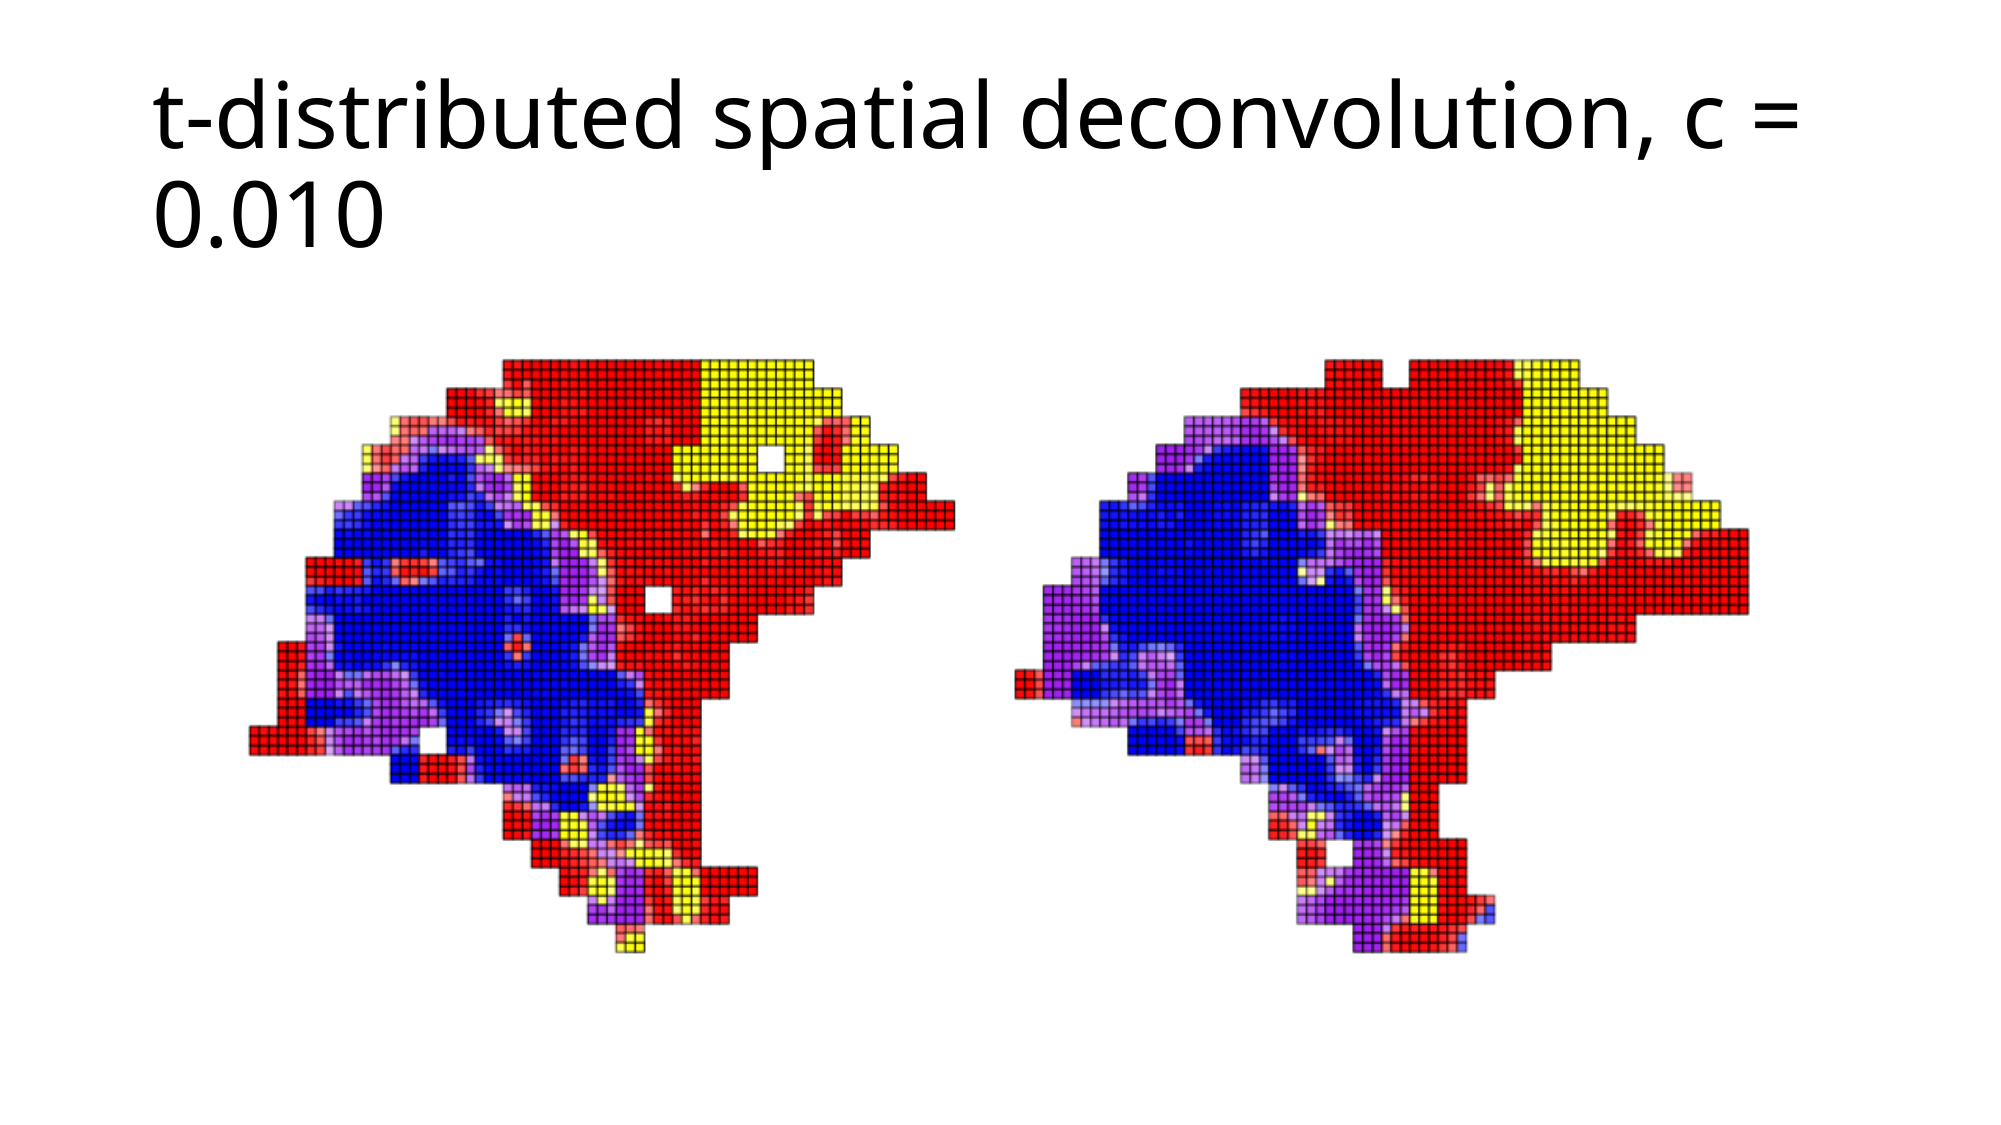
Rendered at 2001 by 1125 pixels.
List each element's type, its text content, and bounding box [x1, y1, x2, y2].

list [153, 325, 1846, 988]
title t-distributed spatial deconvolution, c = 0.010 [137, 59, 1863, 278]
